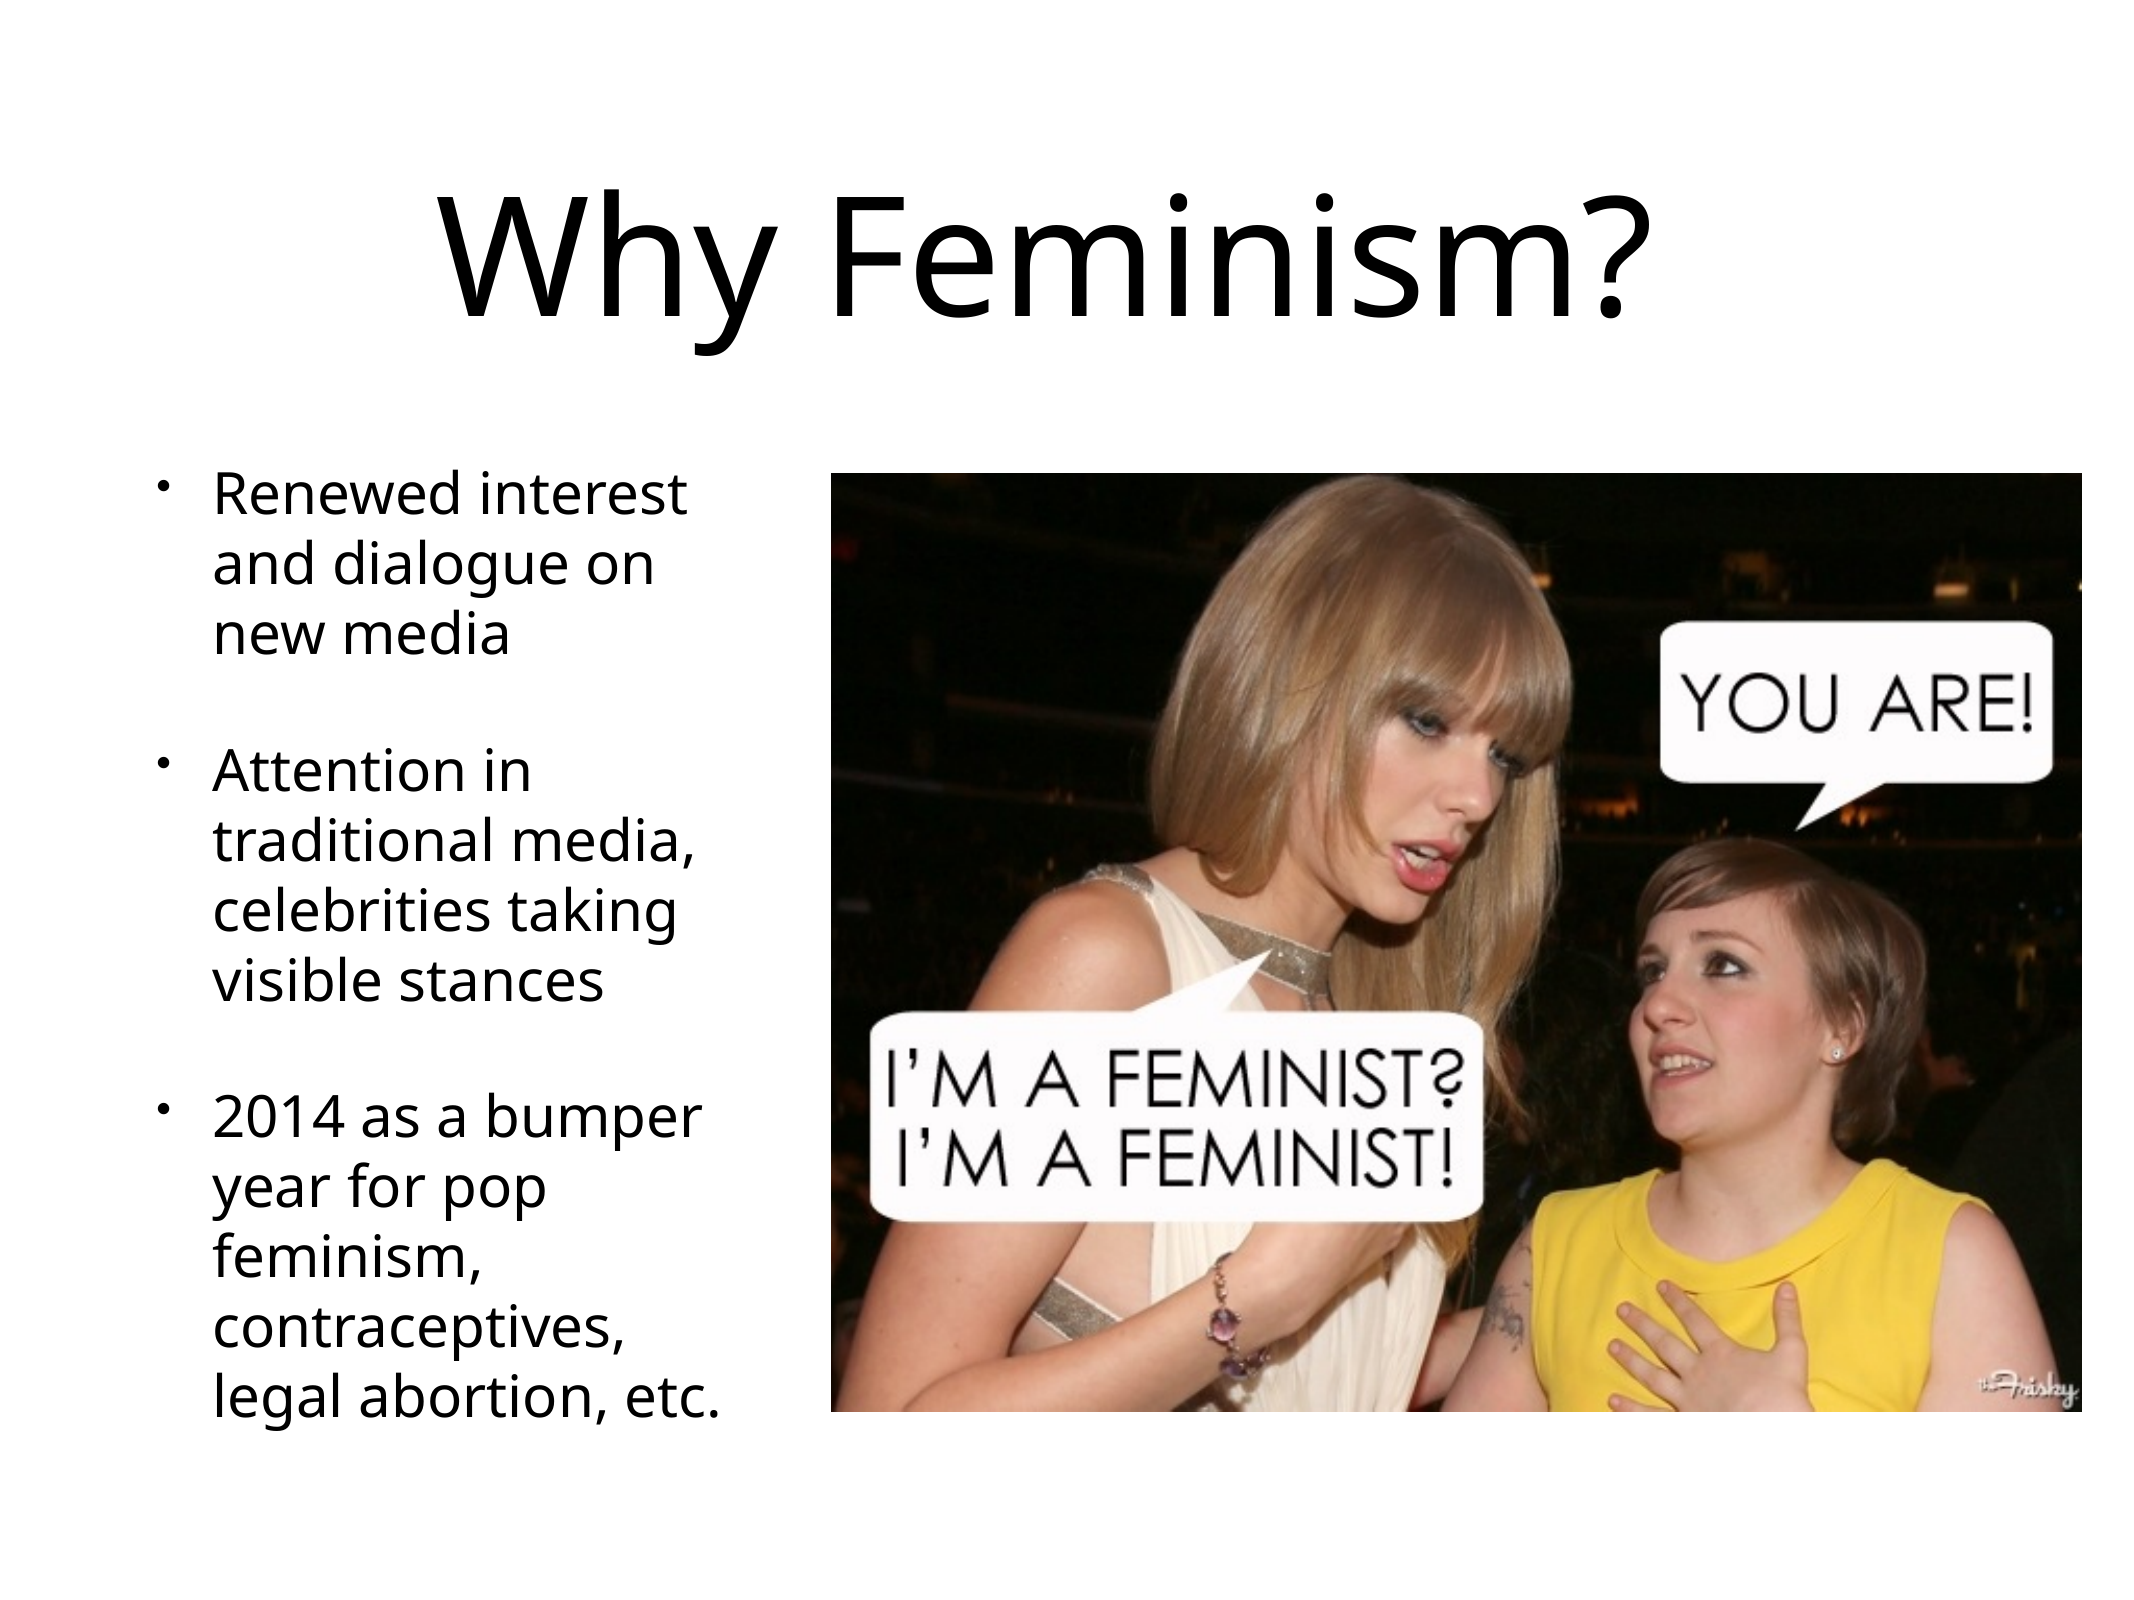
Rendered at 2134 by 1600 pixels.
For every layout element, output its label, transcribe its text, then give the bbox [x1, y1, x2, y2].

title Why Feminism? [155, 72, 1978, 428]
picture [830, 473, 2082, 1412]
list Renewed interest and dialogue on new media Attention in traditional media, celebrities taking visible stances 2014 as a bumper year for pop feminism, contraceptives, legal abortion, etc. [155, 426, 750, 1459]
